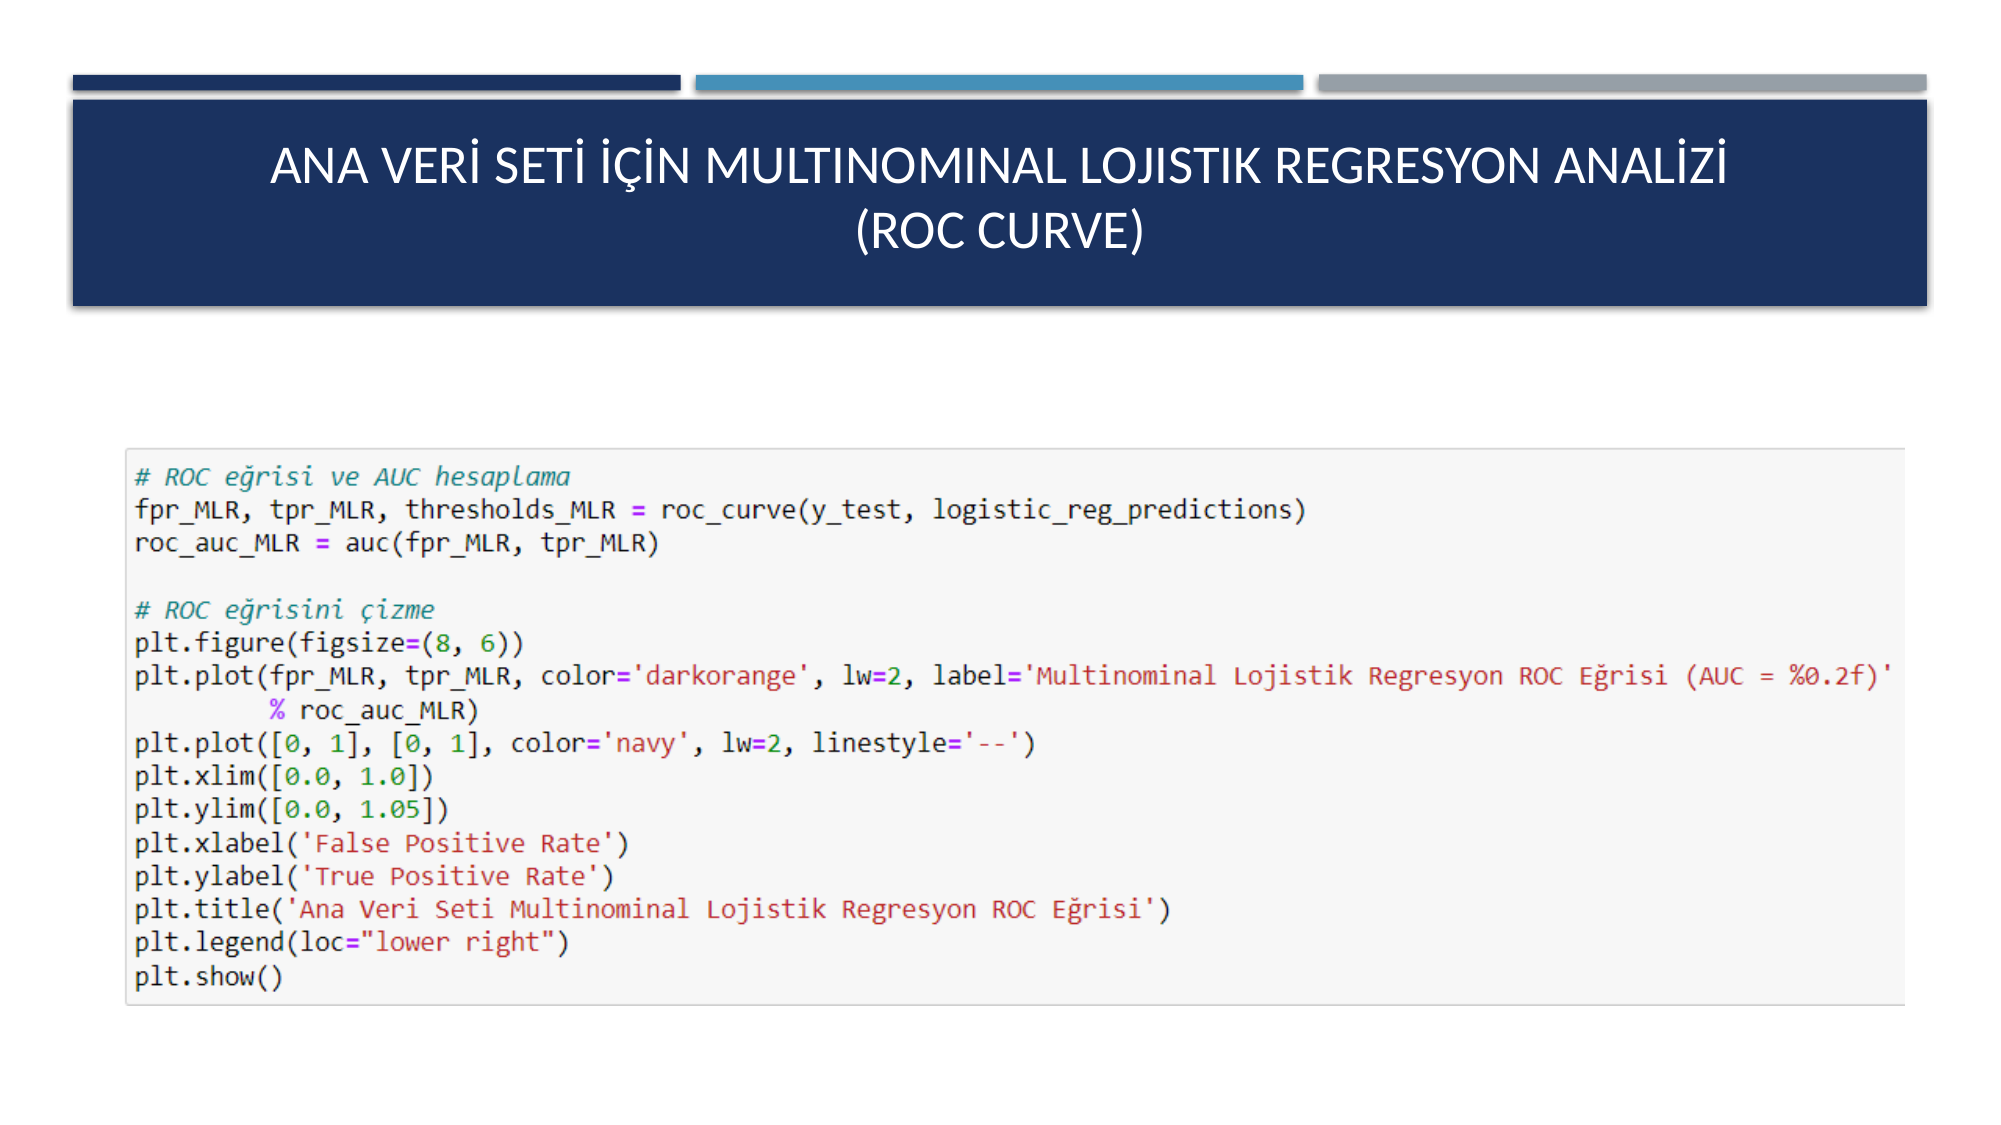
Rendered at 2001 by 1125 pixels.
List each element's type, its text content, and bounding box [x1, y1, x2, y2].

picture [116, 442, 1906, 1006]
title Ana veri seti için multınomınal lojıstık regresyon analizi (roc curve) [95, 119, 1905, 333]
